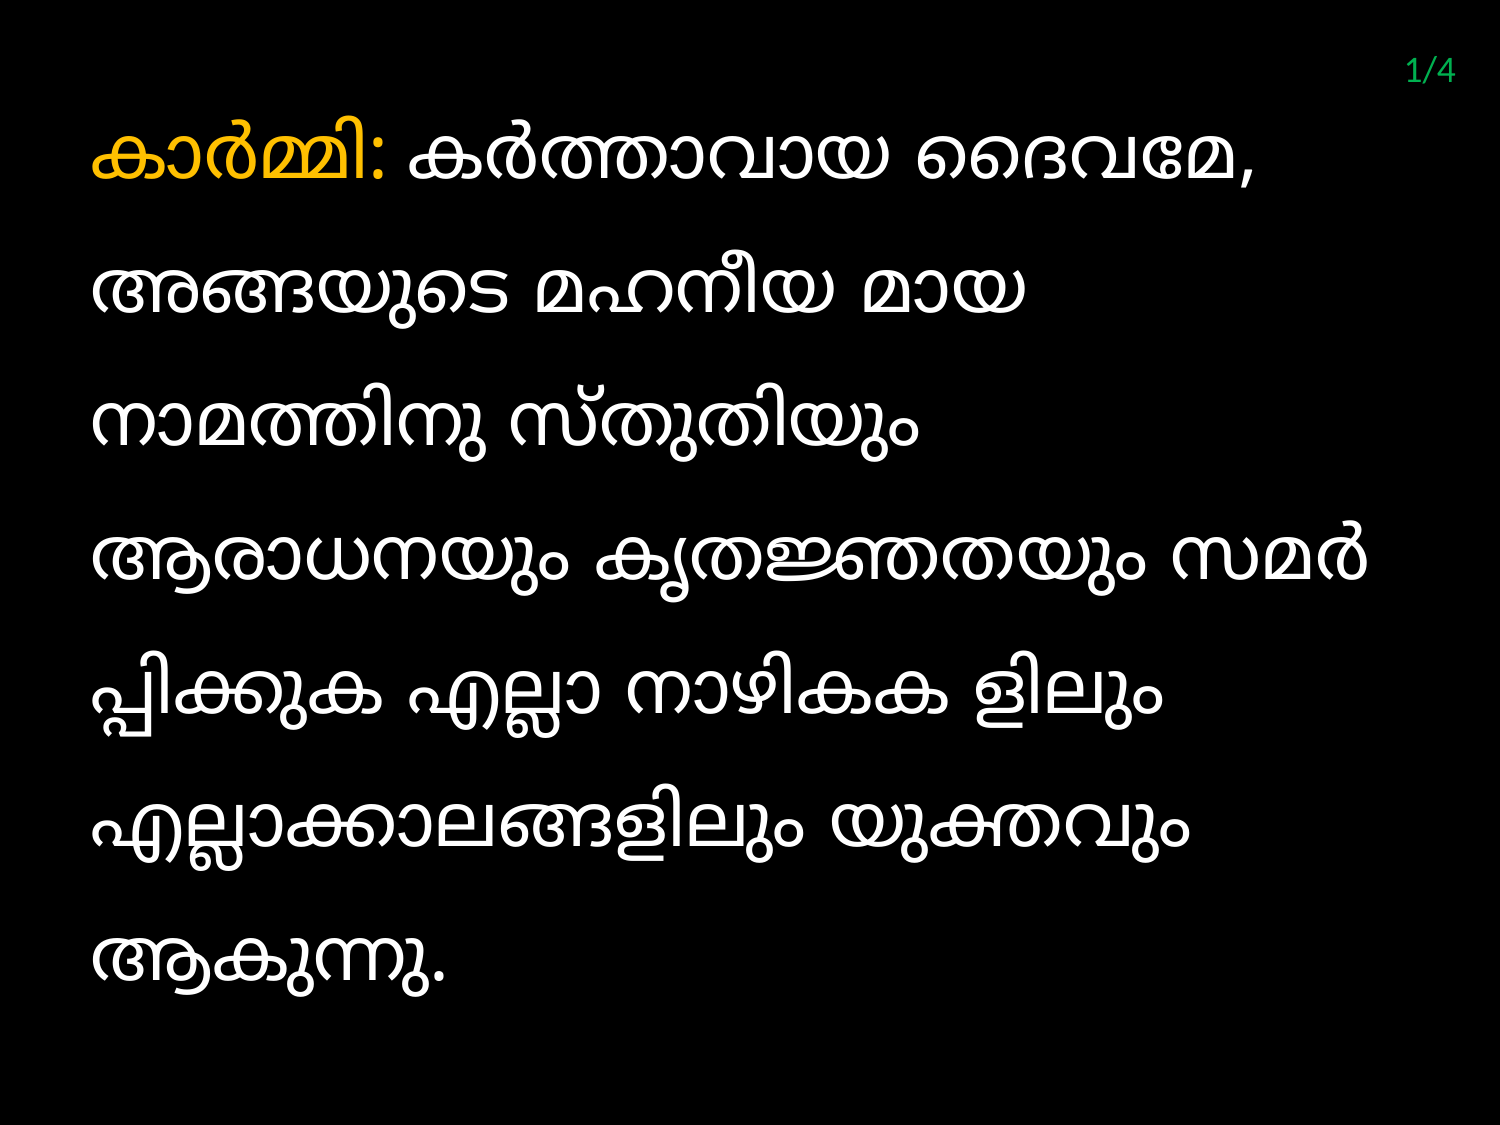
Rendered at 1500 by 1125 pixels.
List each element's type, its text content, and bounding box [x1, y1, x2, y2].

text_box 1/4 [1388, 37, 1471, 98]
list കാര്‍മ്മി: കര്‍ത്താവായ ദൈവമേ, അങ്ങയുടെ മഹനീയ മായ നാമത്തിനു സ്തുതിയും ആരാധനയും കൃതജ്ഞതയും സമര്‍പ്പിക്കുക എല്ലാ നാഴികക ളിലും എല്ലാക്കാലങ്ങളിലും യുക്തവും ആകുന്നു. [75, 50, 1425, 1005]
